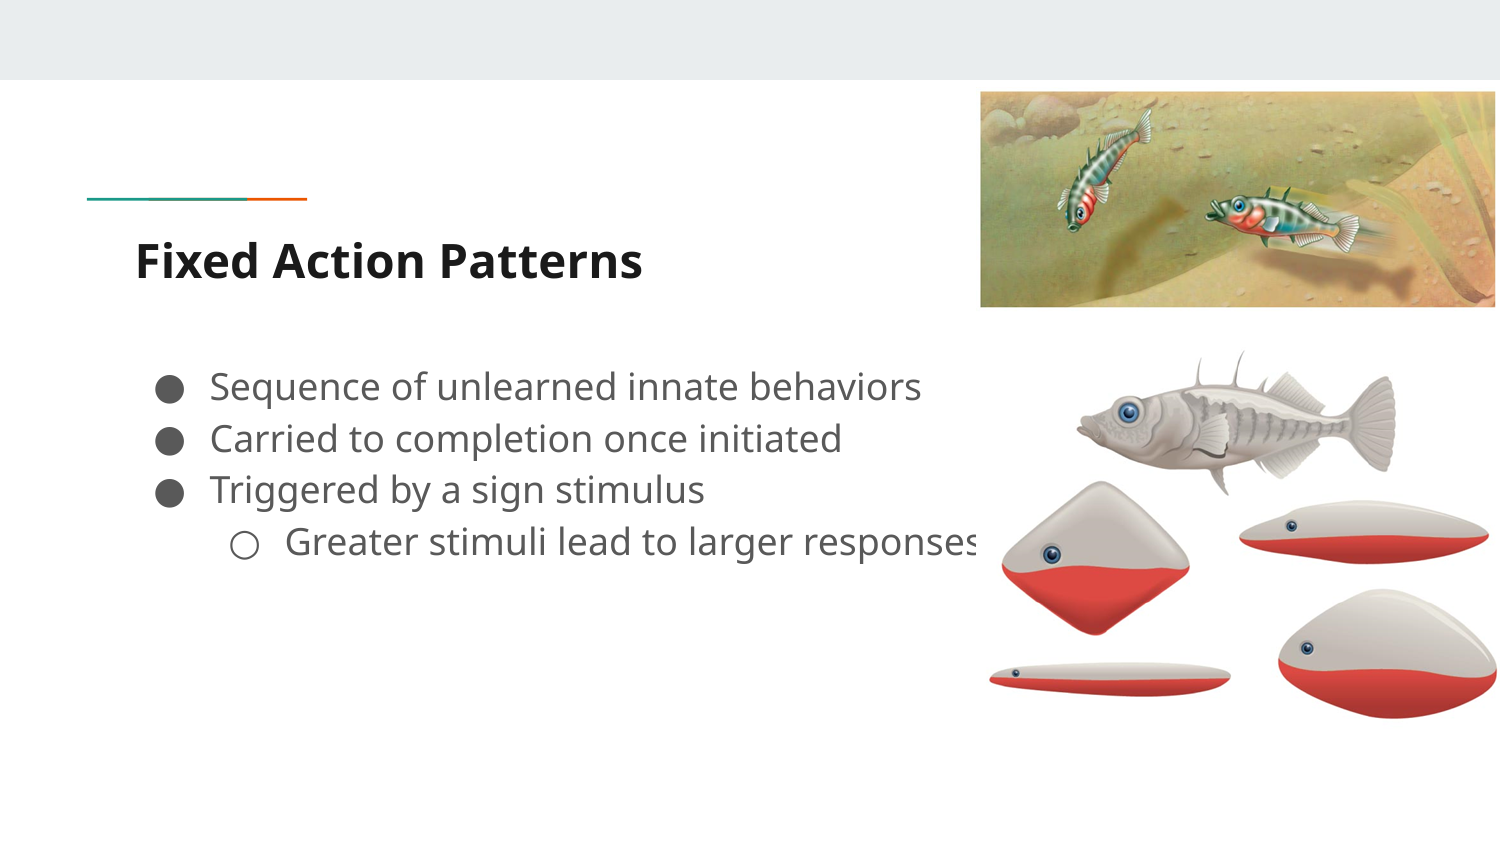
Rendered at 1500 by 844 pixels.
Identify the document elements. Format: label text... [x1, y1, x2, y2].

title Fixed Action Patterns [119, 216, 970, 305]
list Sequence of unlearned innate behaviors Carried to completion once initiated Triggered by a sign stimulus Greater stimuli lead to larger responses [119, 341, 970, 712]
picture [975, 87, 1500, 757]
